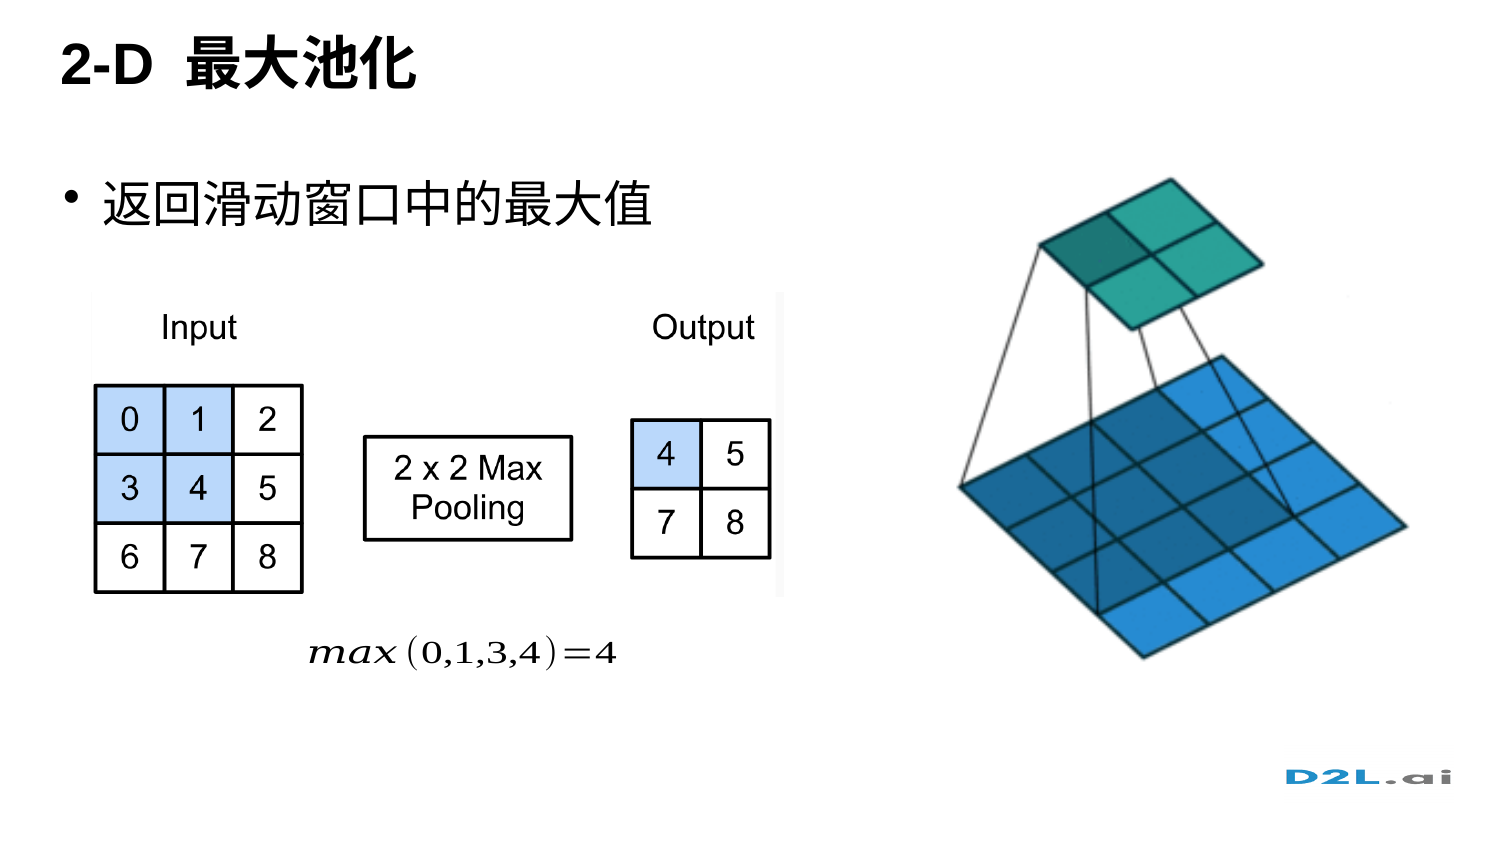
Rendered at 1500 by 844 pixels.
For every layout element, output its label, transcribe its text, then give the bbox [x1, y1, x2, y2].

title 2-D 最大池化 [52, 18, 1400, 109]
picture [1284, 745, 1454, 806]
picture [913, 132, 1455, 707]
picture [91, 291, 784, 597]
list 返回滑动窗口中的最大值 [55, 165, 965, 750]
